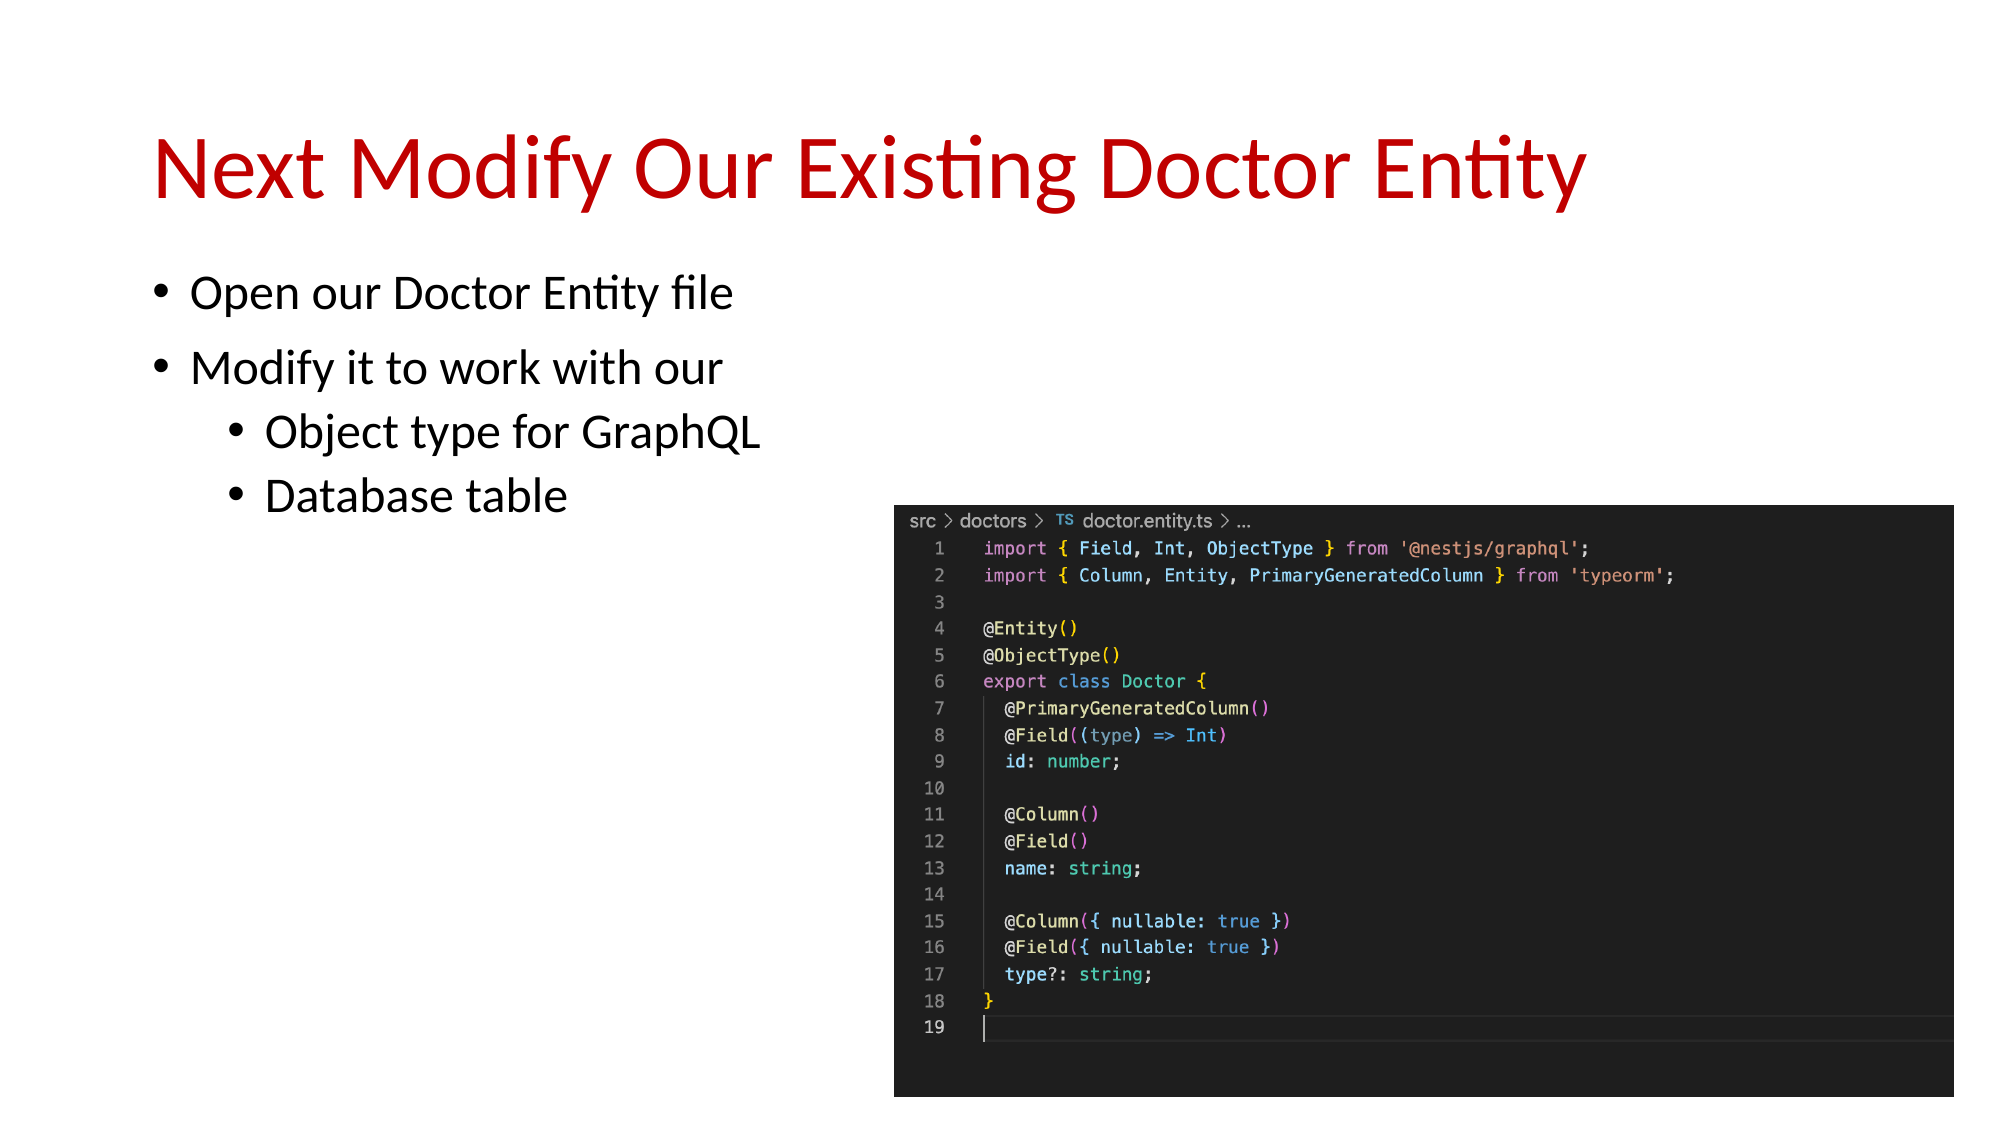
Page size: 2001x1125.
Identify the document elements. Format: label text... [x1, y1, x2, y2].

picture [894, 505, 1954, 1097]
list Open our Doctor Entity file Modify it to work with our Object type for GraphQL Database table [137, 258, 1863, 1025]
title Next Modify Our Existing Doctor Entity [137, 59, 1863, 258]
